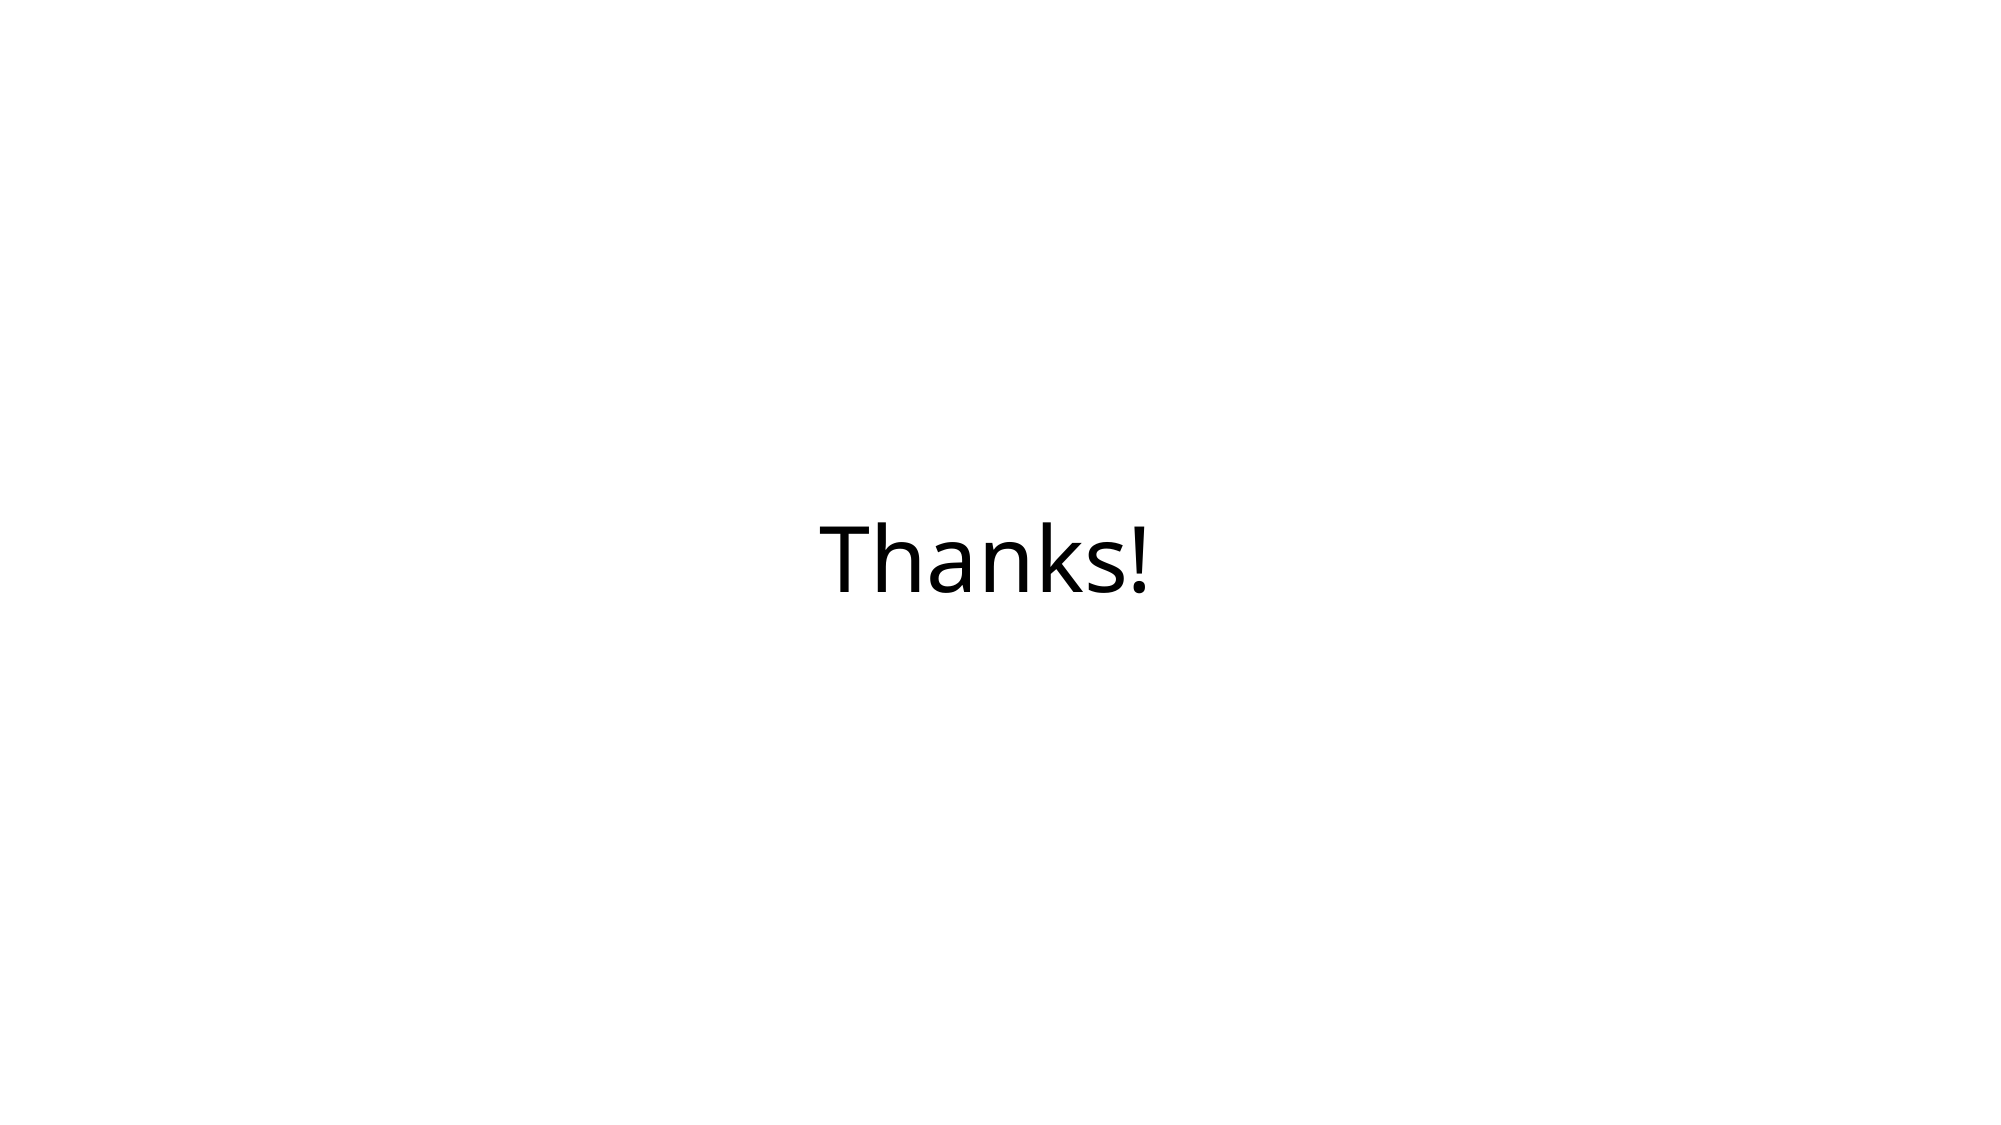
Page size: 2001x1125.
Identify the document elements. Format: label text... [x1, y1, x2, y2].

title Thanks! [804, 453, 2000, 672]
